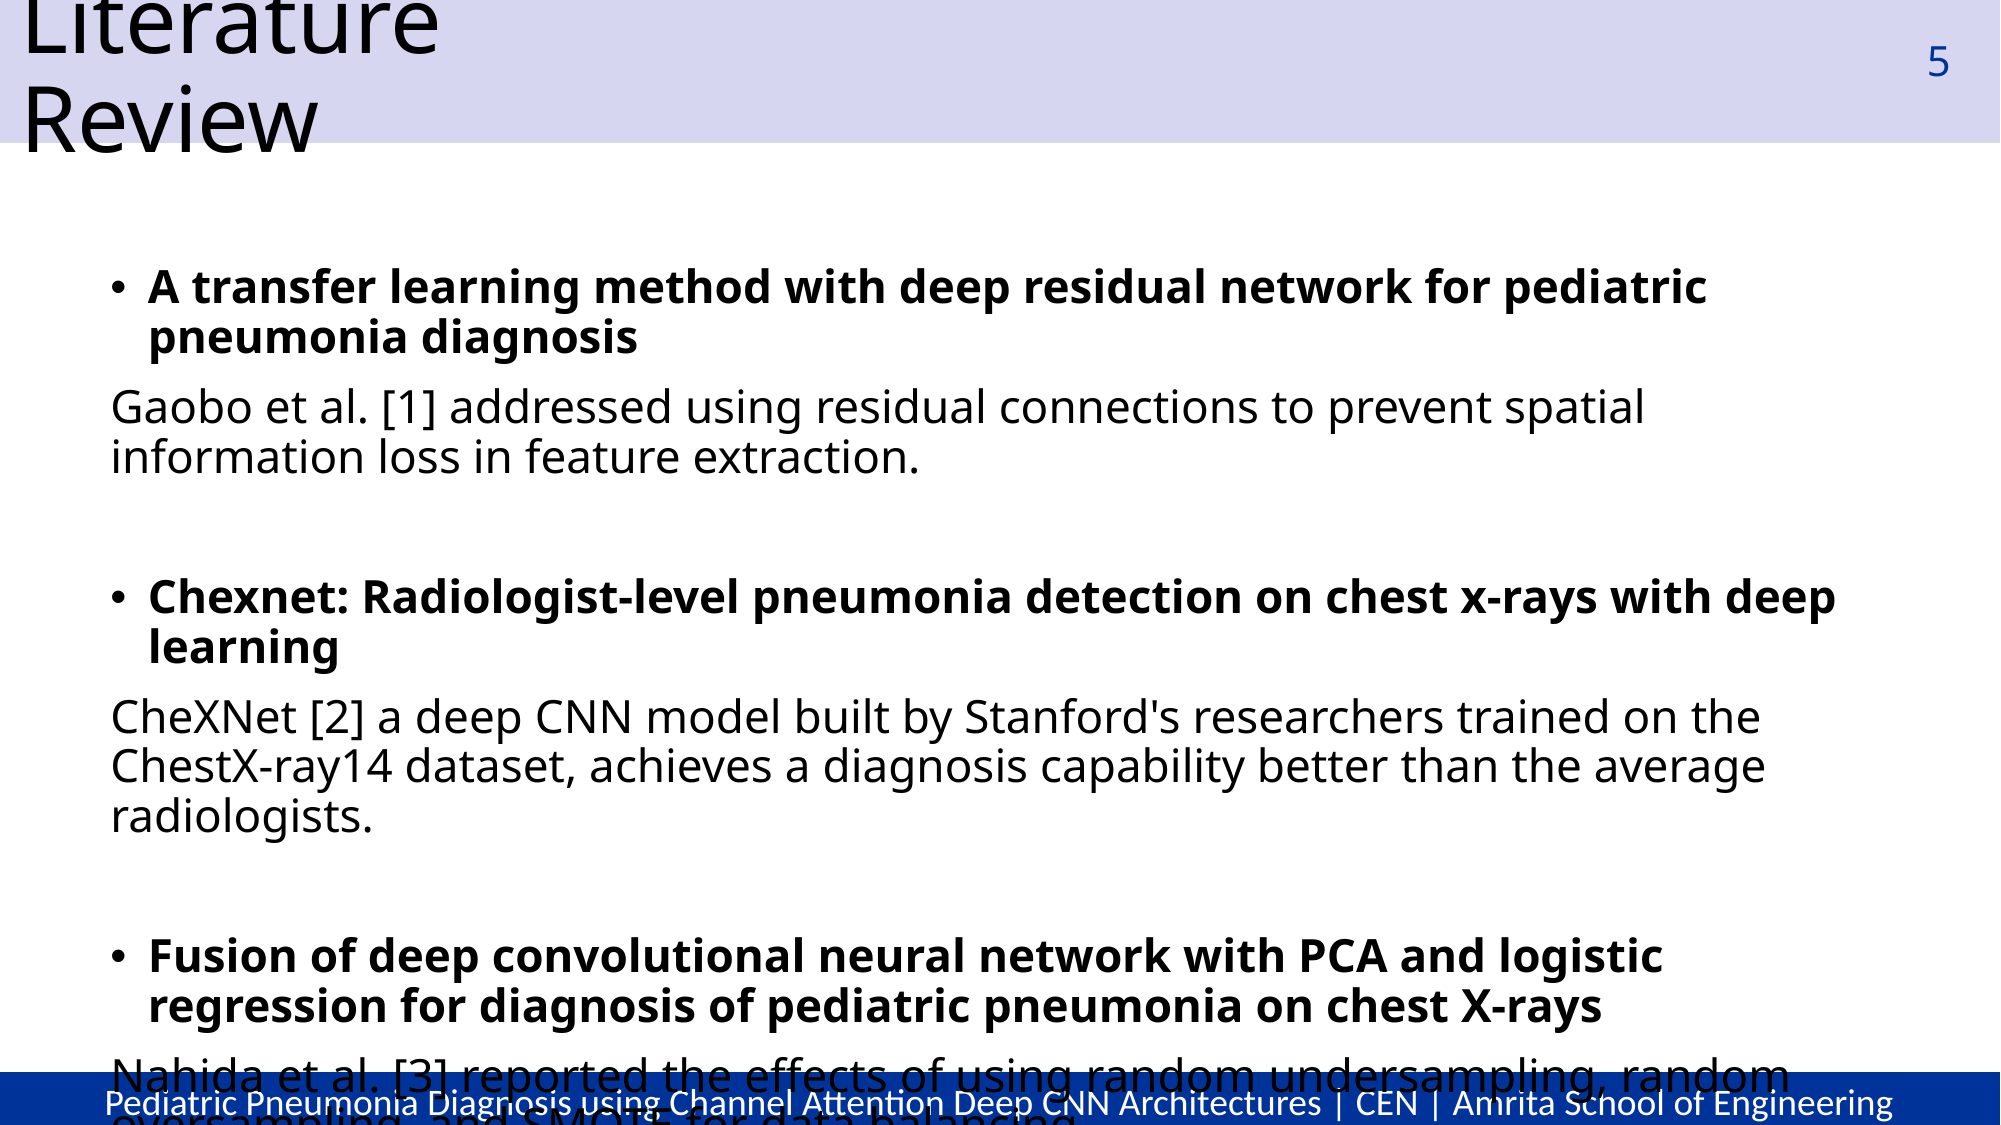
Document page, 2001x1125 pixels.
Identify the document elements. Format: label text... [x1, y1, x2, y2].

title Literature Review [12, 143, 723, 183]
text_box Pediatric Pneumonia Diagnosis using Channel Attention Deep CNN Architectures | CEN | Amrita School of Engineering [0, 1072, 2000, 1125]
picture [0, 0, 2000, 143]
list A transfer learning method with deep residual network for pediatric pneumonia diagnosis Gaobo et al. [1] addressed using residual connections to prevent spatial information loss in feature extraction. Chexnet: Radiologist-level pneumonia detection on chest x-rays with deep learning CheXNet [2] a deep CNN model built by Stanford's researchers trained on the ChestX-ray14 dataset, achieves a diagnosis capability better than the average radiologists. Fusion of deep convolutional neural network with PCA and logistic regression for diagnosis of pediatric pneumonia on chest X-rays Nahida et al. [3] reported the effects of using random undersampling, random oversampling, and SMOTE for data balancing. [102, 256, 1897, 972]
